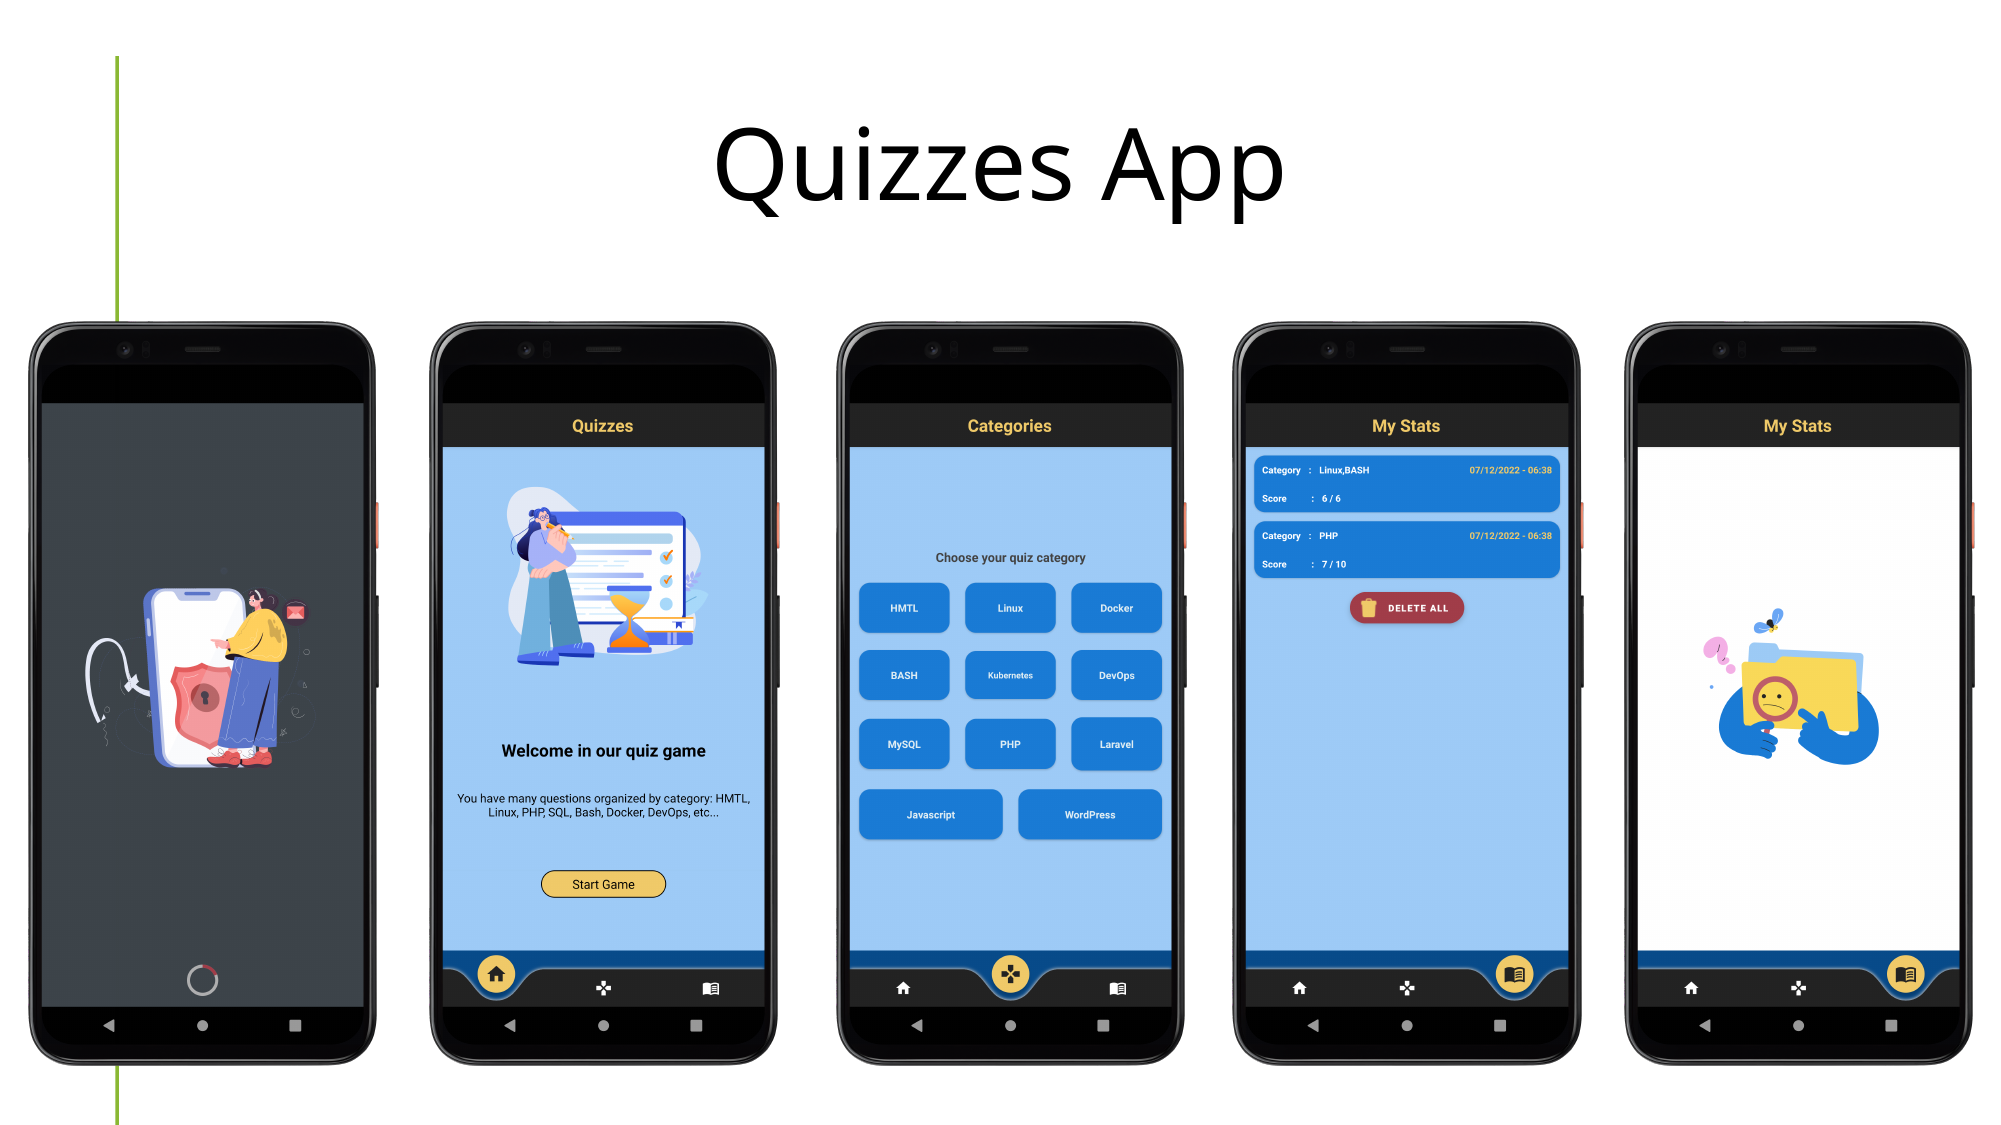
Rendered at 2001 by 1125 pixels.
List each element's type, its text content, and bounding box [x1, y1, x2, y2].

picture [836, 321, 1187, 1066]
picture [1232, 321, 1584, 1066]
picture [1623, 321, 1975, 1066]
picture [27, 321, 379, 1066]
picture [428, 321, 780, 1066]
title Quizzes App [137, 59, 1863, 278]
